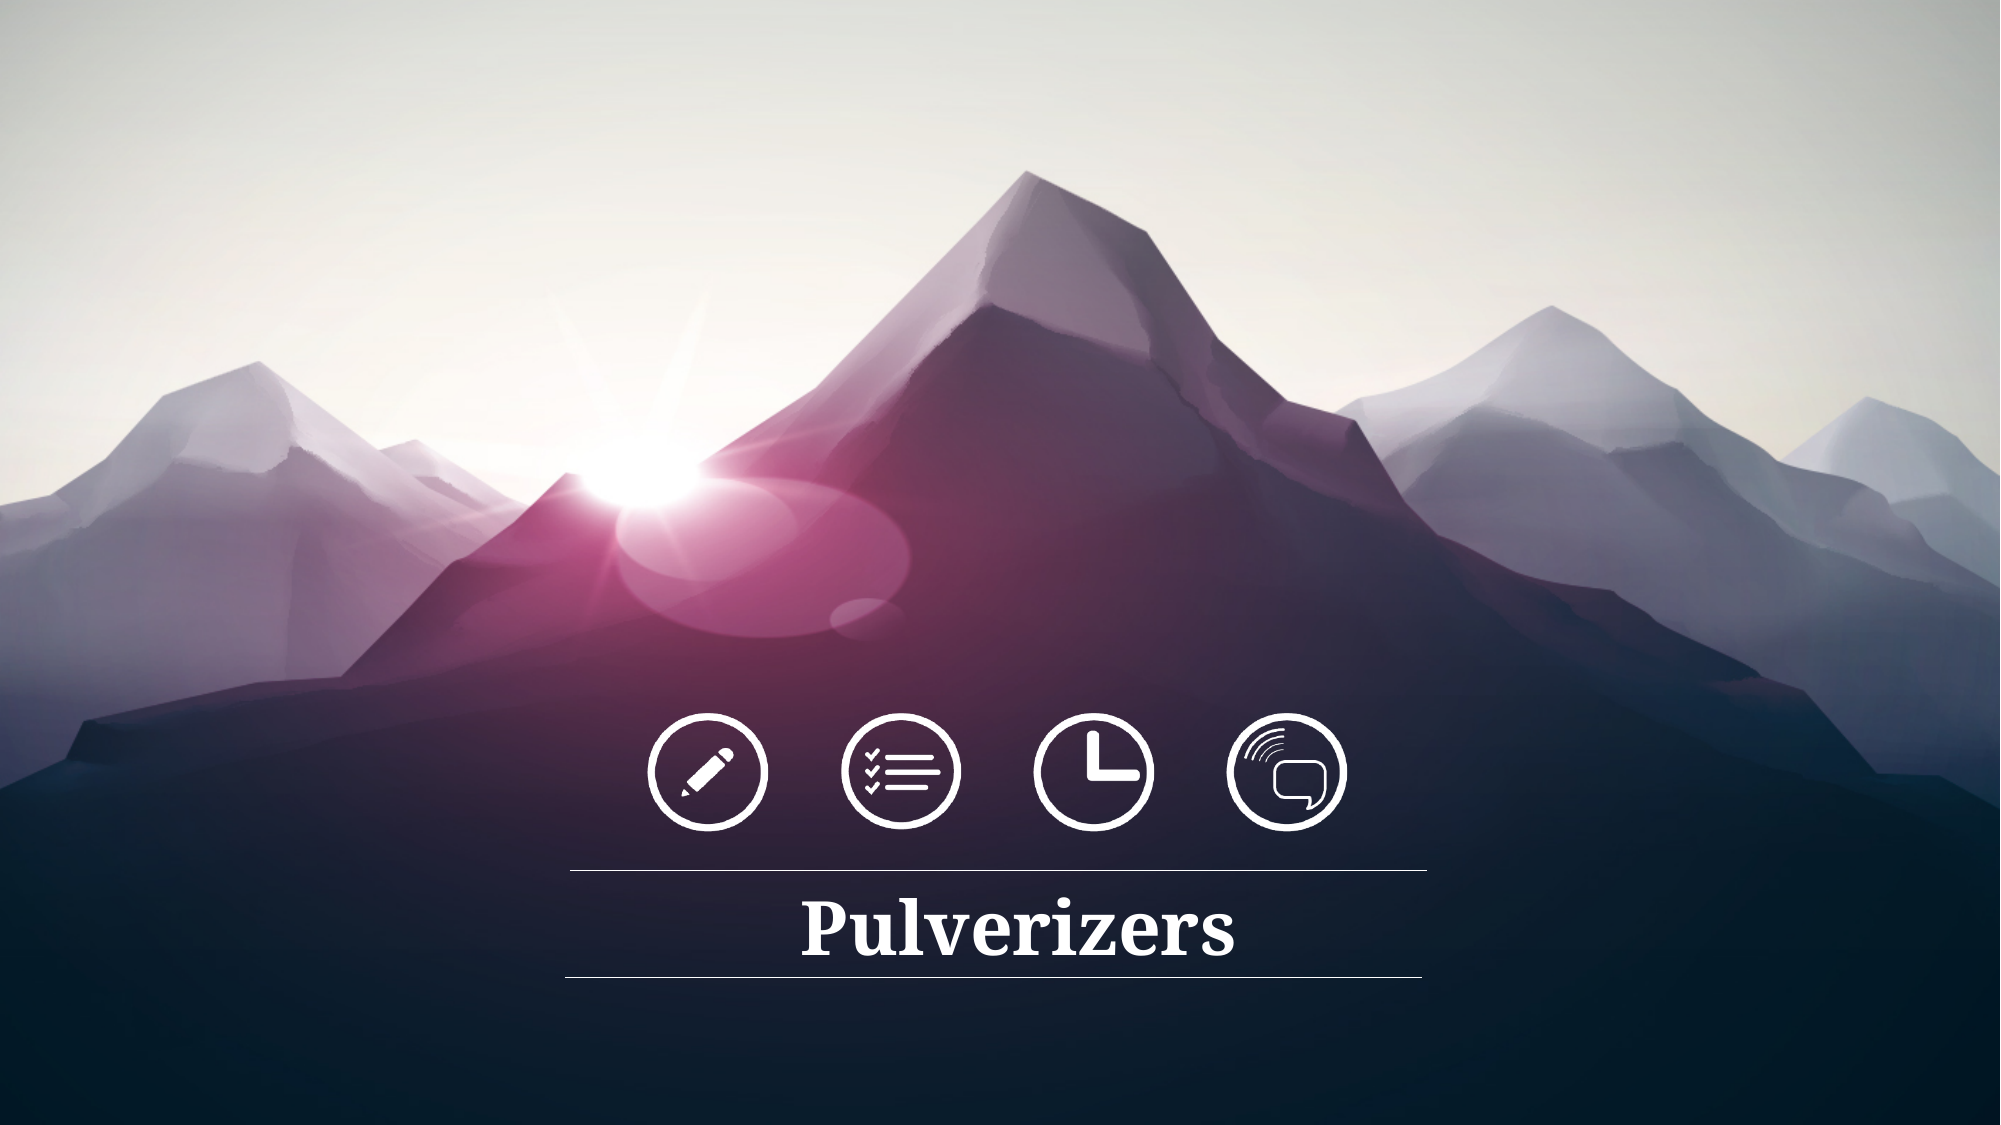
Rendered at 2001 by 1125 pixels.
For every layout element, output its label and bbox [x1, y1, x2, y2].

picture [0, 0, 2000, 1125]
text_box [551, 870, 1449, 980]
